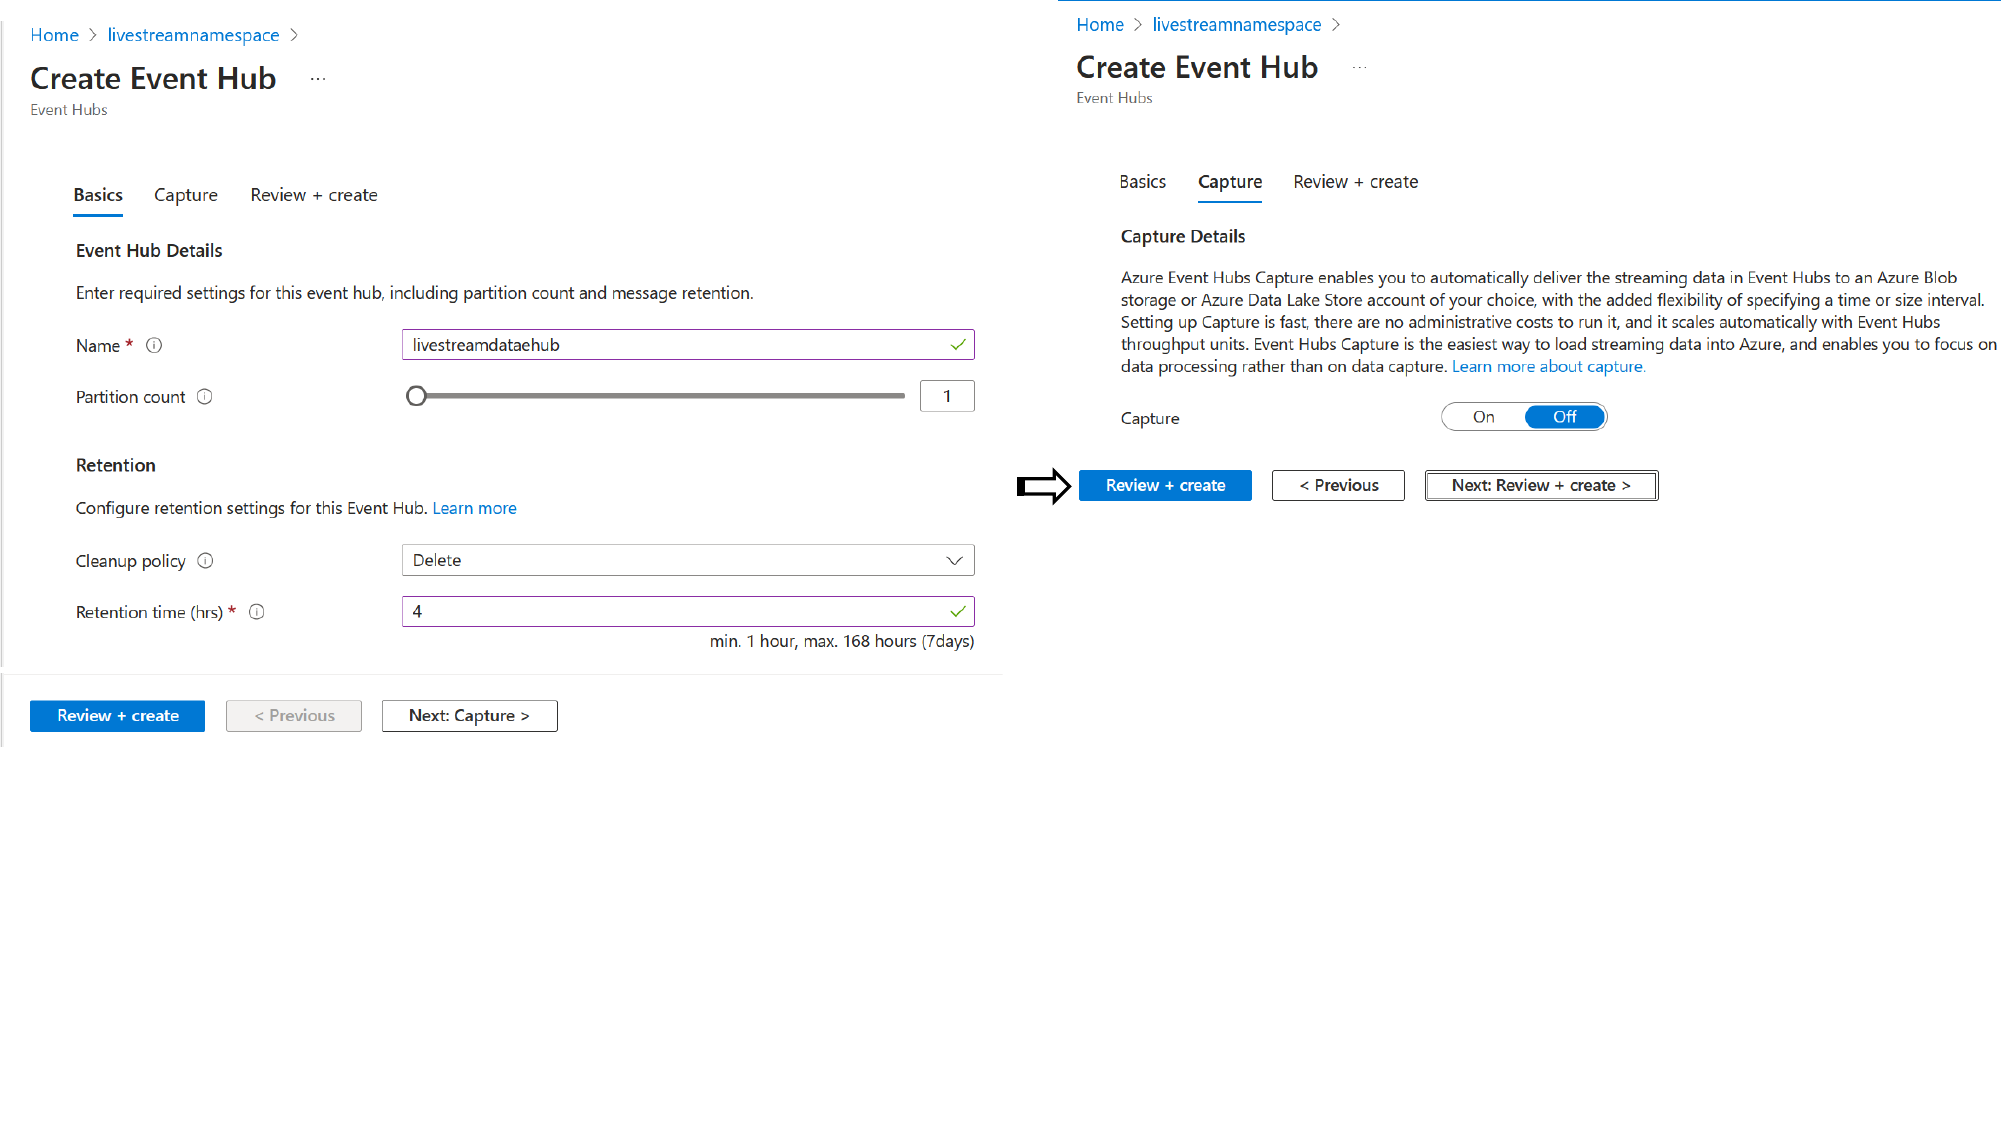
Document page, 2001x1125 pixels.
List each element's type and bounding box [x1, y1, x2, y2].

text_box [1017, 467, 1060, 506]
picture [1057, 0, 2001, 523]
picture [0, 21, 1004, 667]
picture [0, 673, 1004, 748]
